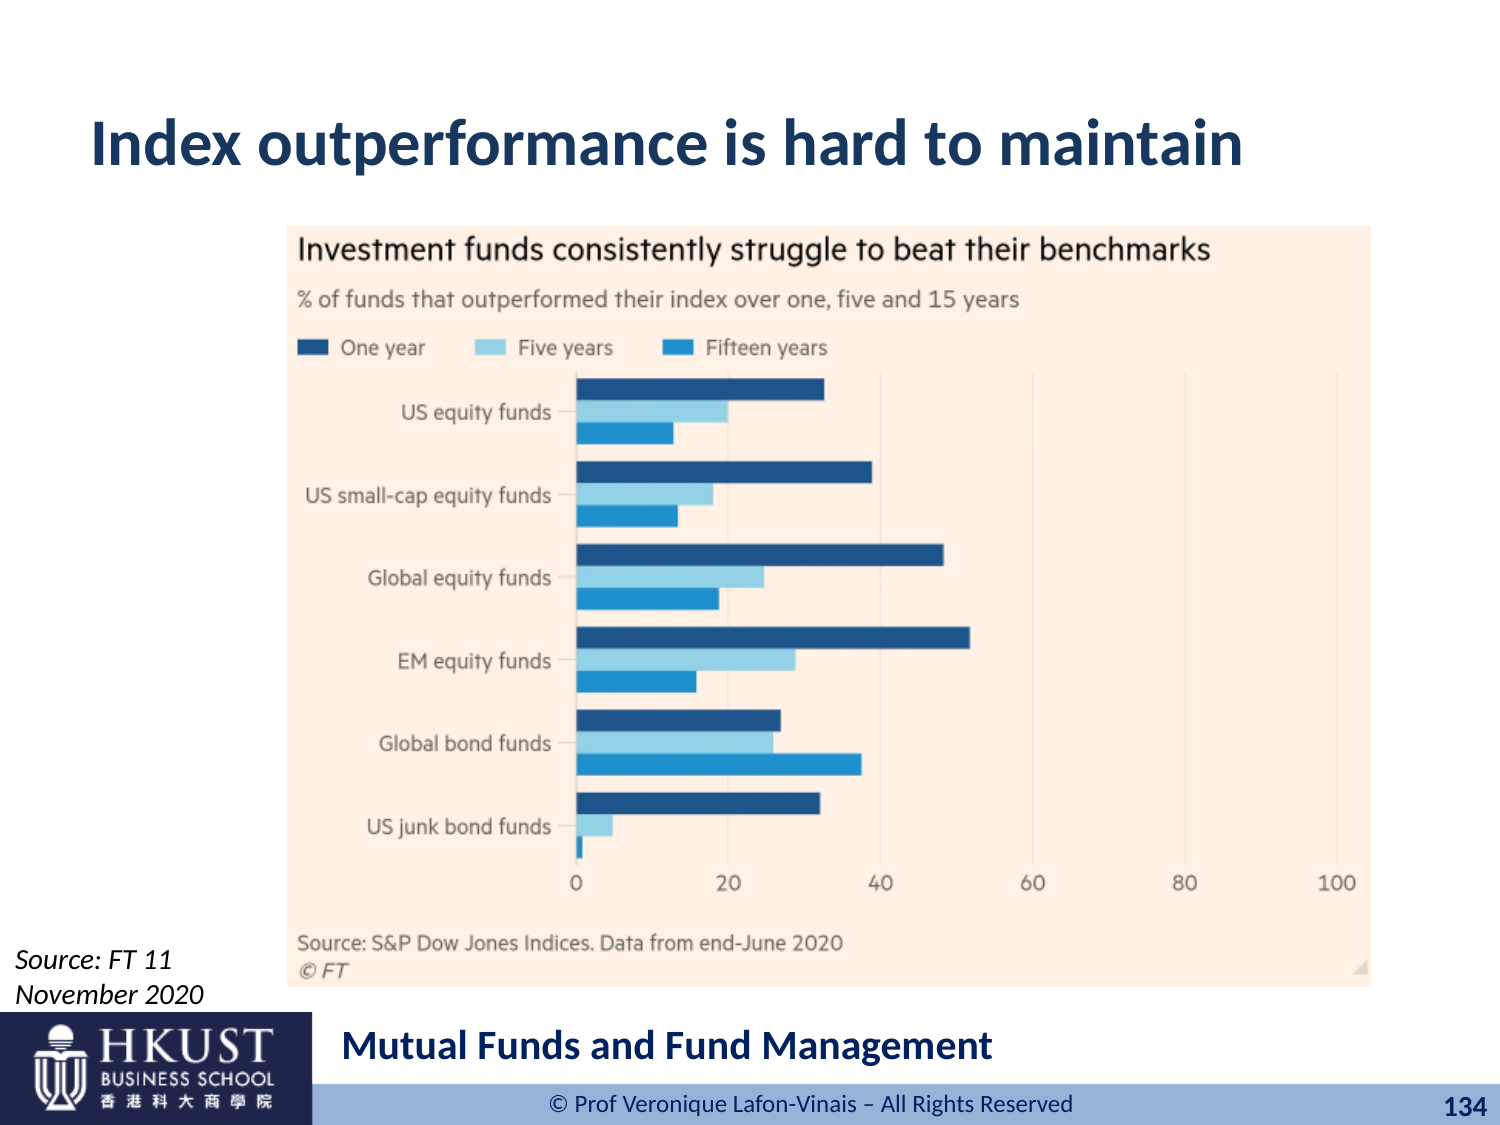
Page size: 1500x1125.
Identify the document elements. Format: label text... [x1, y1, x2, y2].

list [287, 226, 1371, 987]
text_box Source: FT 11 November 2020 [0, 950, 288, 1000]
footer Mutual Funds and Fund Management [326, 1007, 1500, 1078]
title Index outperformance is hard to maintain [74, 44, 1426, 233]
picture [0, 1012, 1500, 1125]
slide_number 134 [1351, 1080, 1500, 1125]
